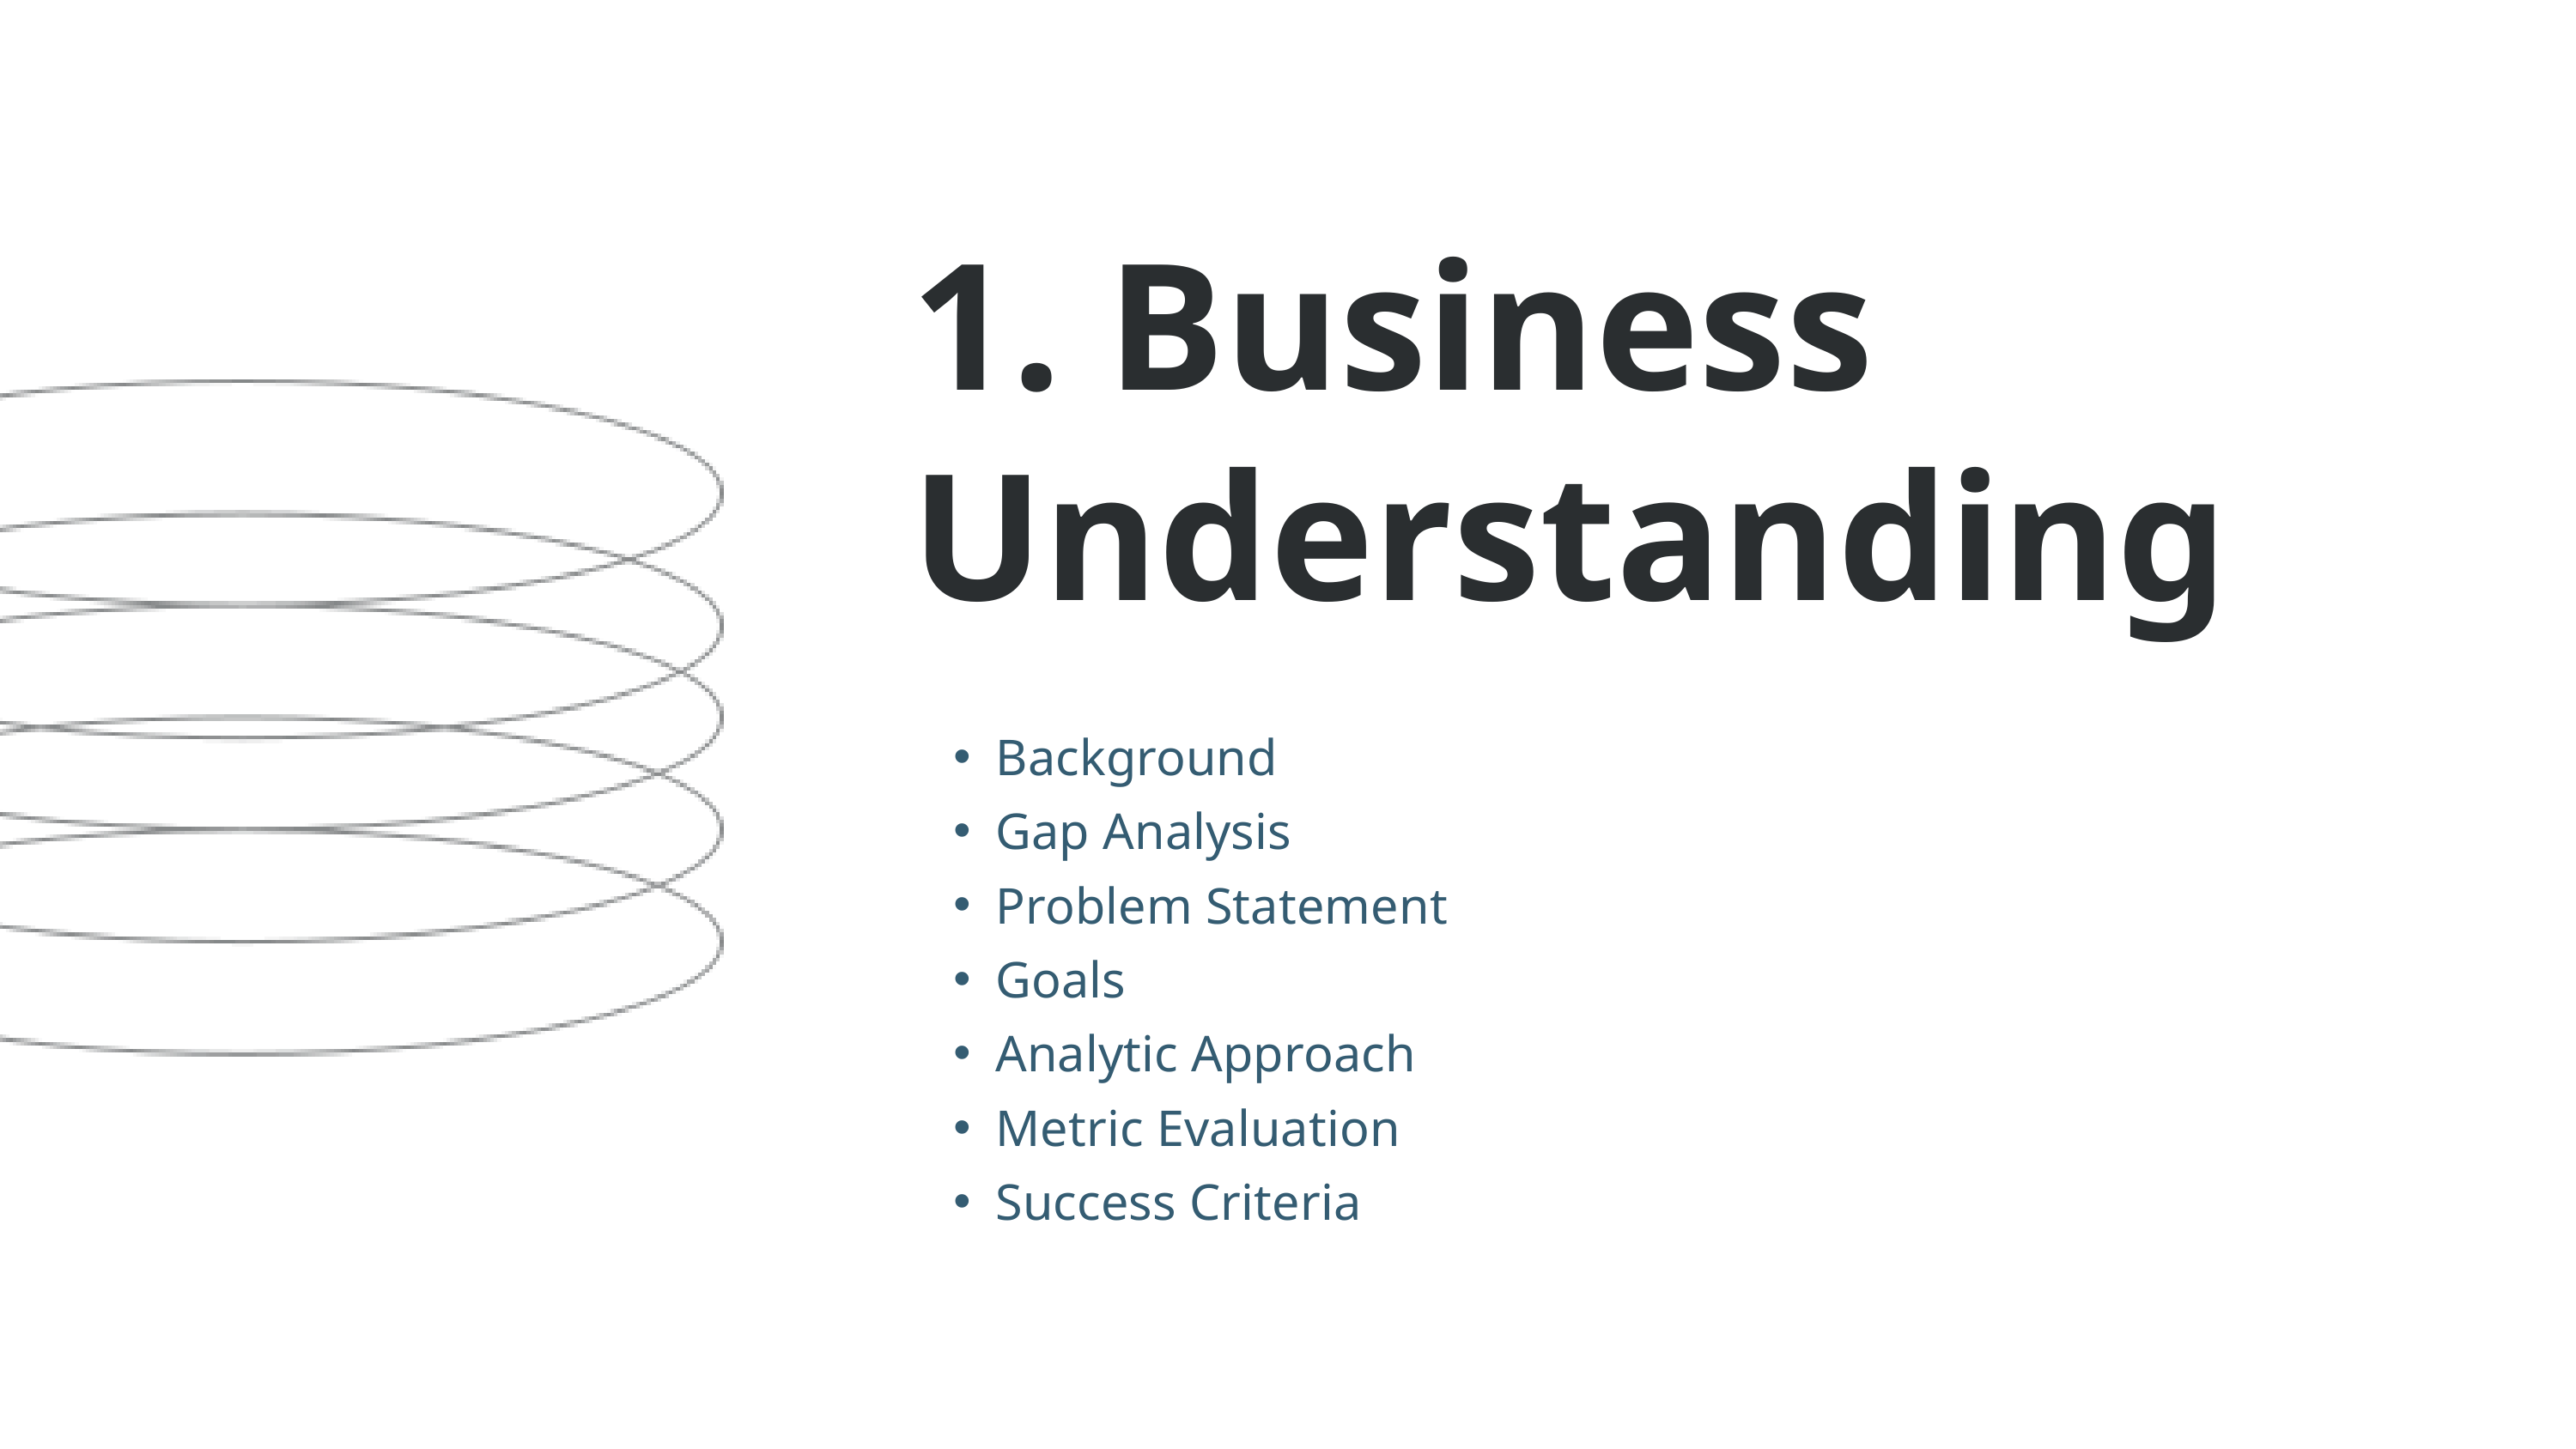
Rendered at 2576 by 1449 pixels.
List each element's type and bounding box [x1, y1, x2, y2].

text_box [0, 379, 724, 1057]
text_box [911, 215, 2387, 1222]
